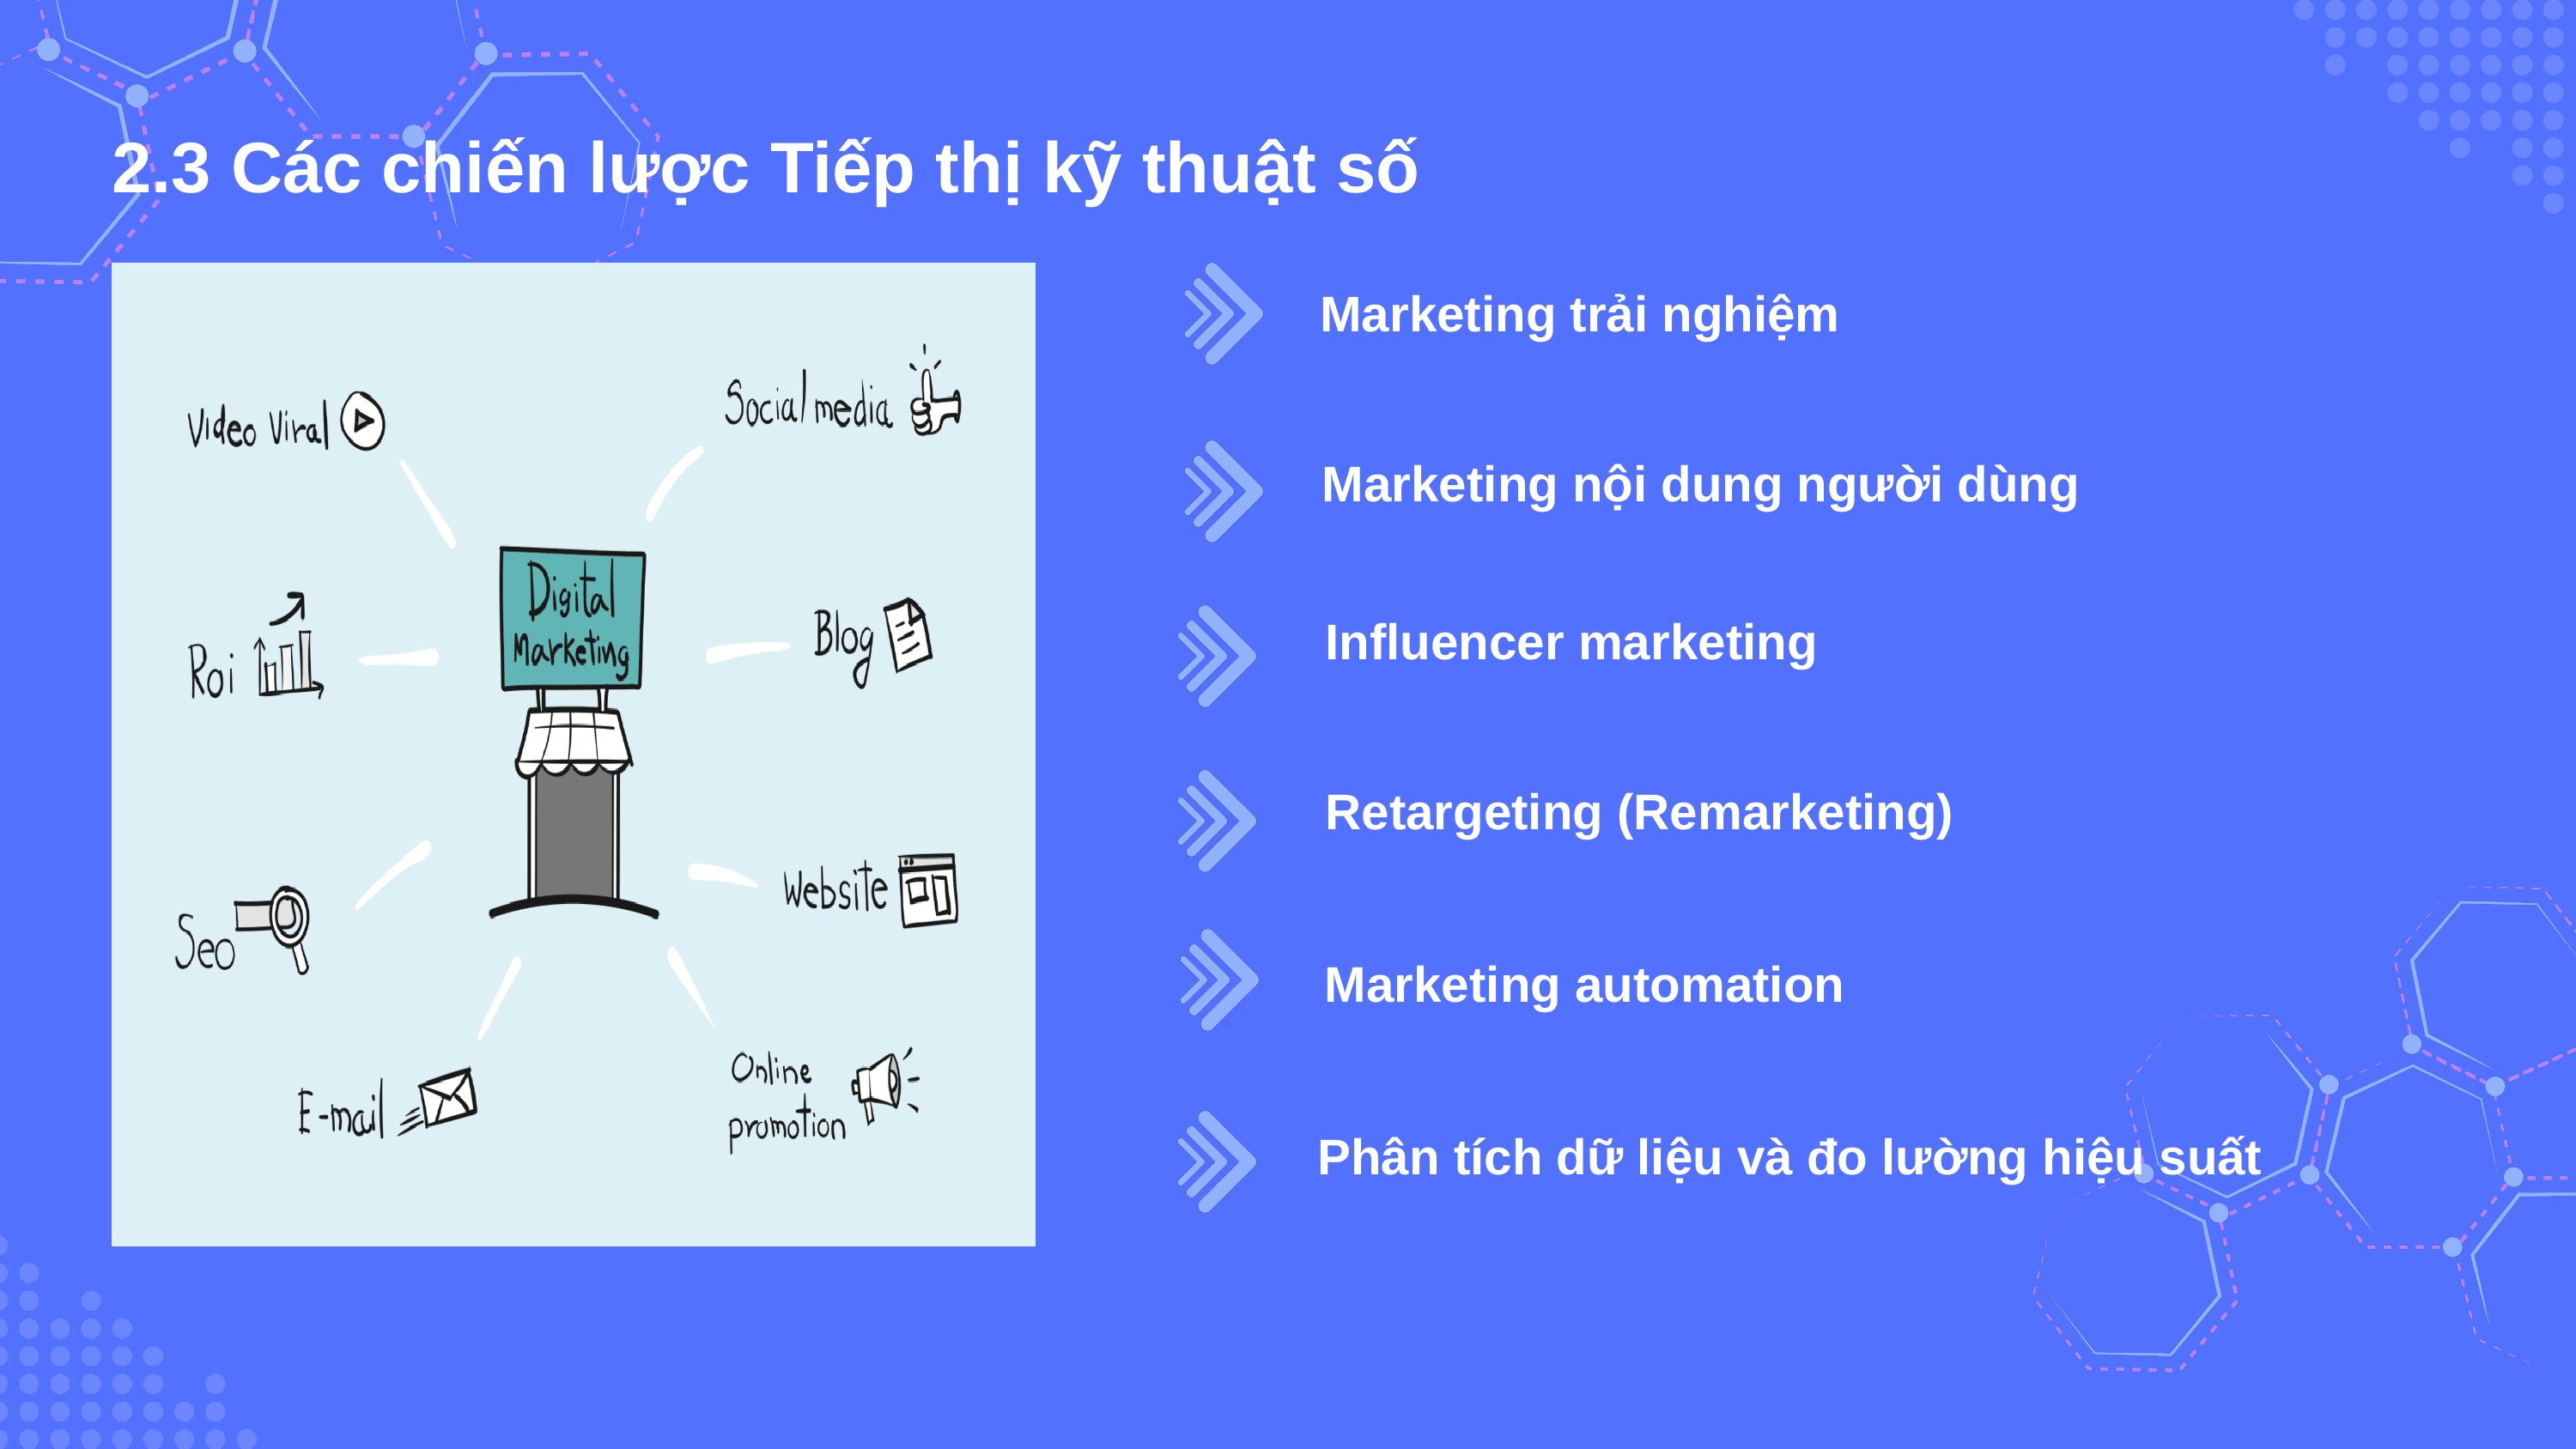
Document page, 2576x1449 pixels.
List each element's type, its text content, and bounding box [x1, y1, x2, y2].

text_box Marketing trải nghiệm [1286, 287, 2576, 343]
picture [1183, 262, 1264, 366]
picture [1180, 928, 1260, 1032]
text_box Marketing automation [1291, 957, 2027, 1013]
text_box Marketing nội dung người dùng [1288, 457, 2576, 512]
text_box Influencer marketing [1291, 615, 2576, 670]
picture [1177, 604, 1257, 707]
picture [2293, 0, 2564, 215]
picture [1177, 769, 1257, 872]
text_box Phân tích dữ liệu và đo lường hiệu suất [1304, 1119, 2027, 1192]
picture [1177, 1110, 1257, 1213]
picture [2032, 886, 2576, 1378]
text_box Retargeting (Remarketing) [1291, 784, 2576, 840]
text_box 2.3 Các chiến lược Tiếp thị kỹ thuật số [665, 31, 2000, 207]
picture [1183, 439, 1264, 543]
picture [0, 0, 1036, 1449]
